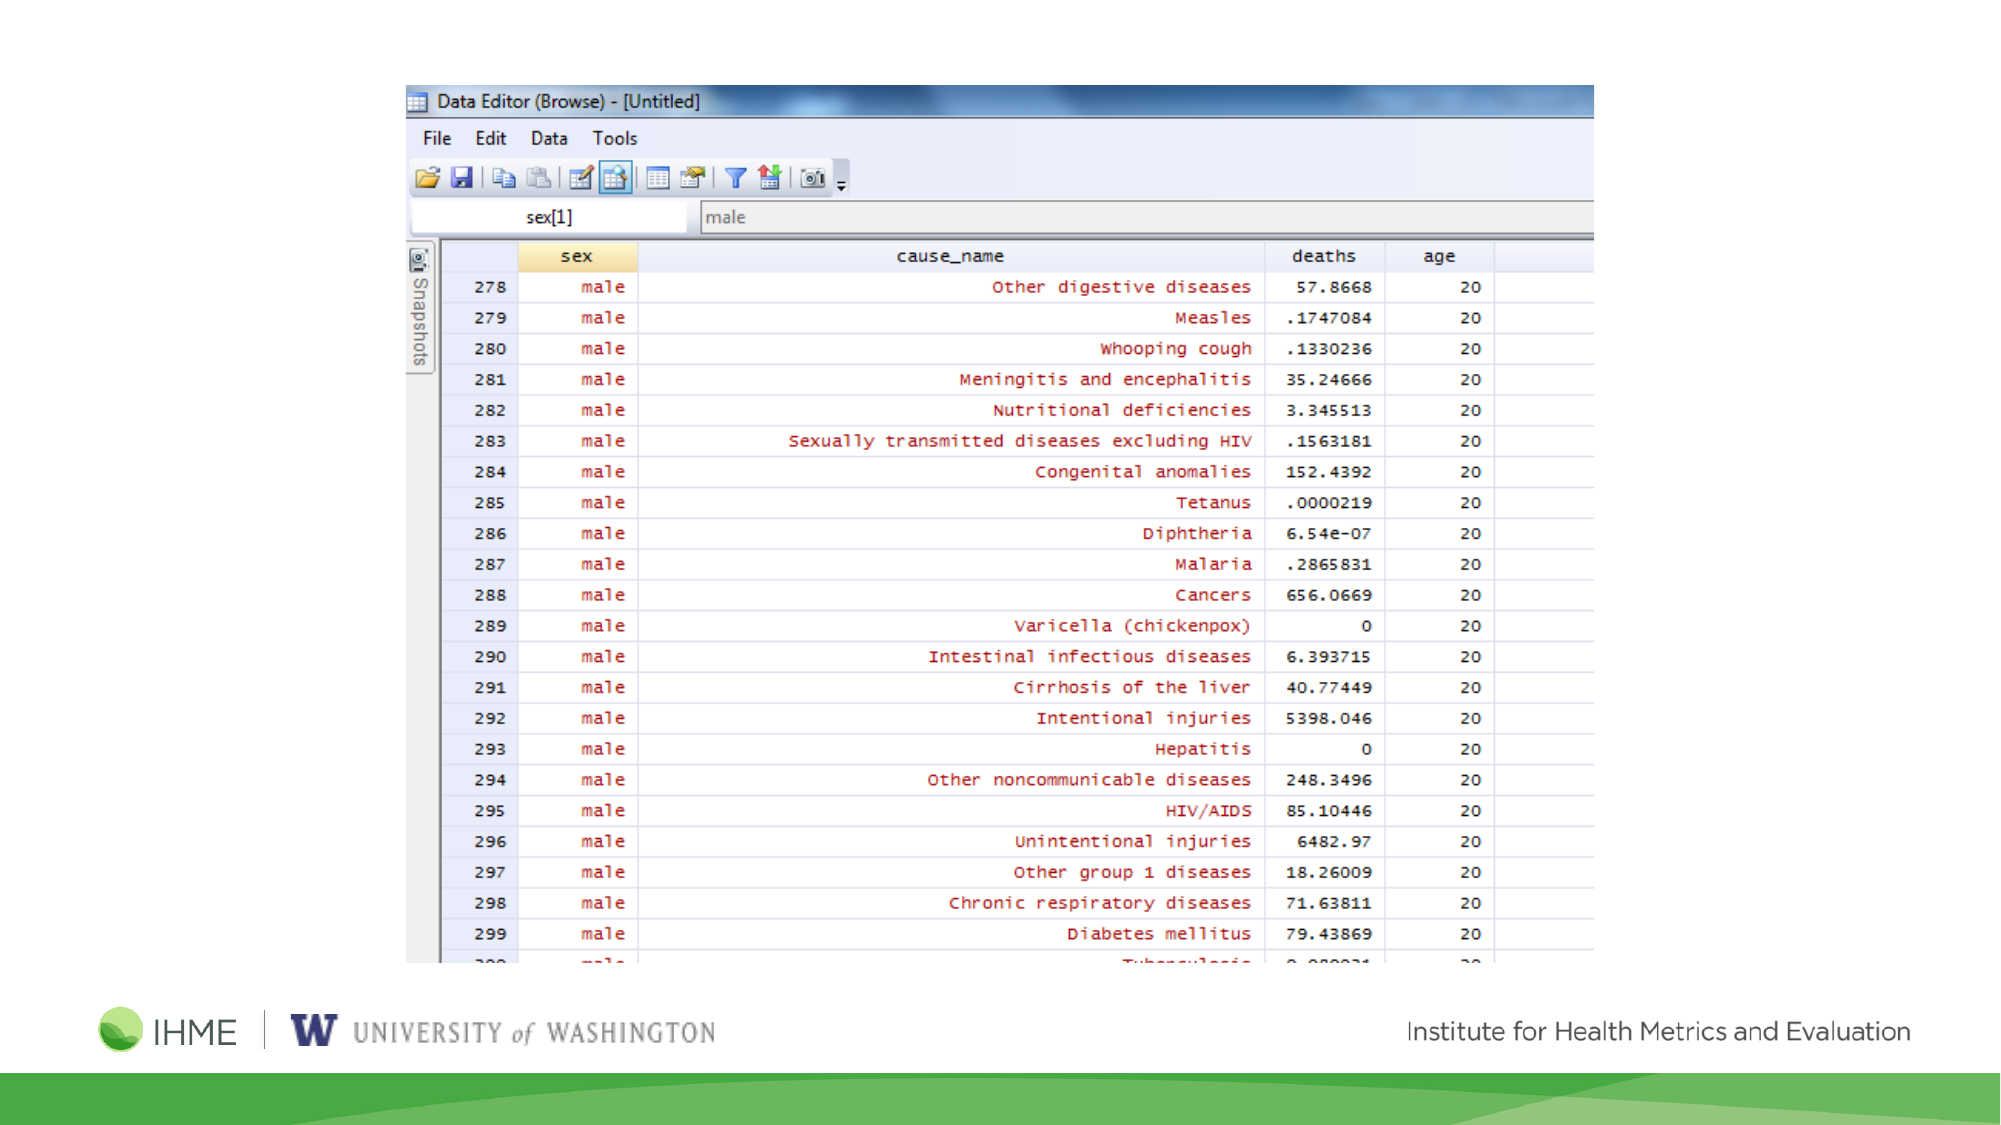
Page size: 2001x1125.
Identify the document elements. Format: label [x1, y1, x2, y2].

picture [405, 85, 1595, 964]
picture [98, 1006, 236, 1052]
picture [1399, 1013, 1916, 1046]
picture [0, 1073, 2001, 1125]
